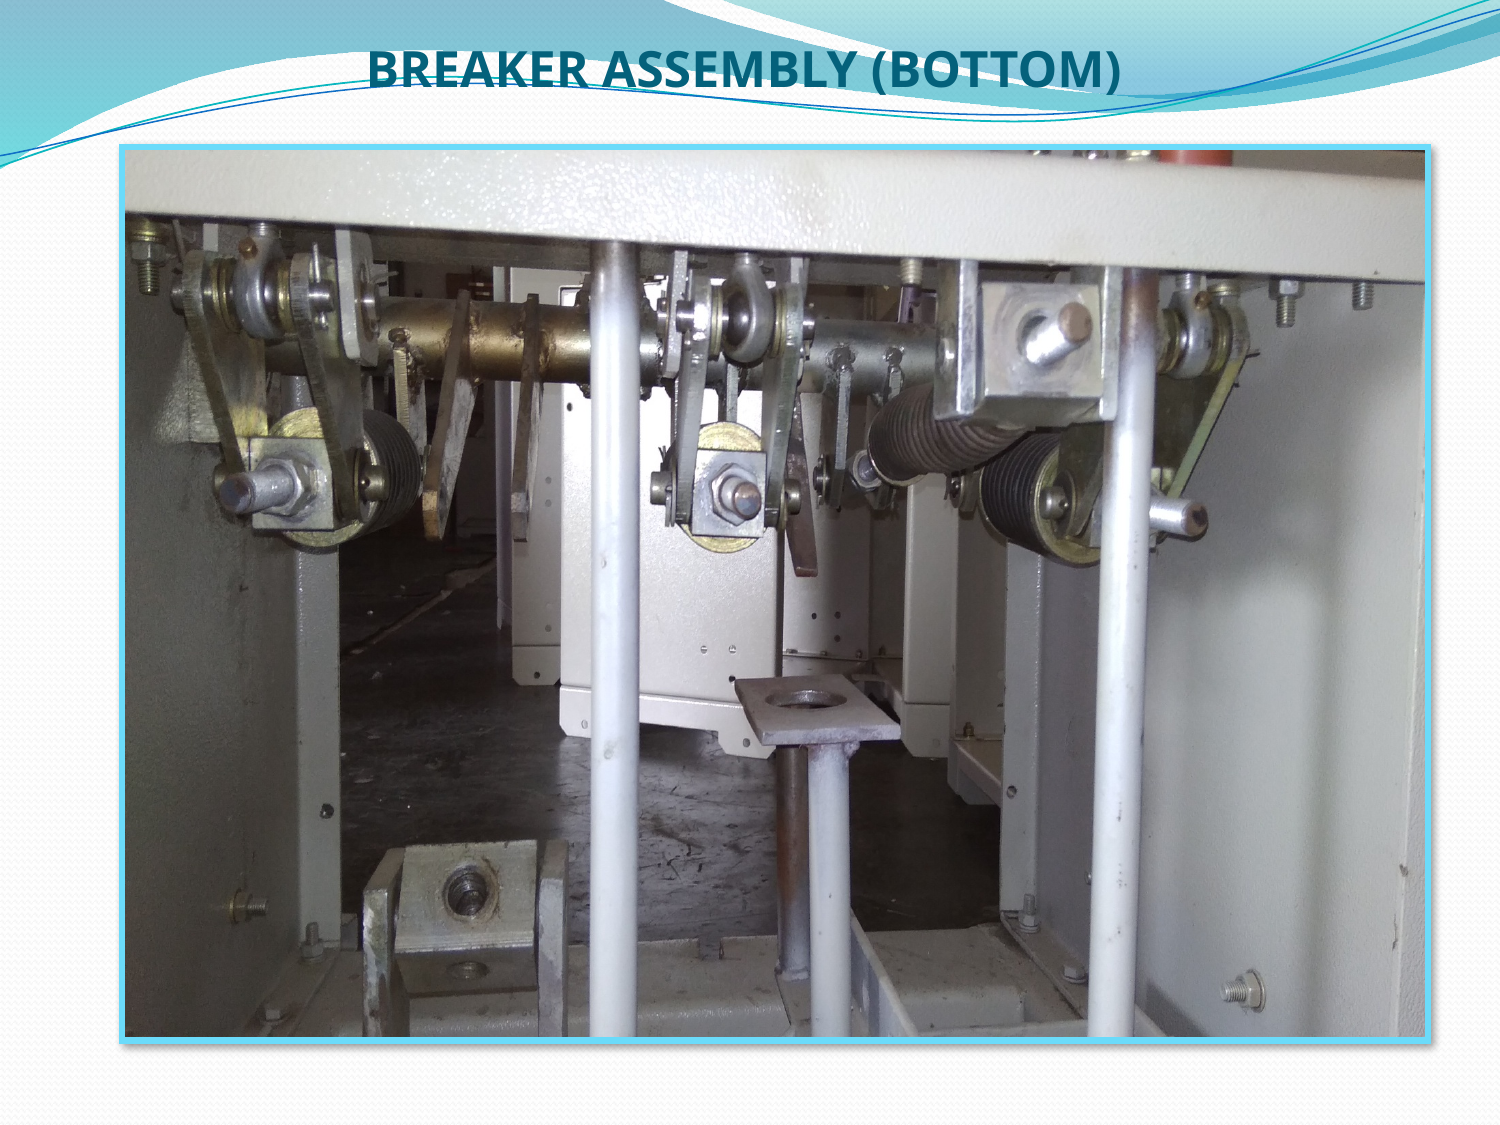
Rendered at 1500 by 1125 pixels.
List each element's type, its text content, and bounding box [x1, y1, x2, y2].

picture [124, 149, 1426, 1038]
text_box BREAKER ASSEMBLY (BOTTOM) [87, 0, 1400, 105]
